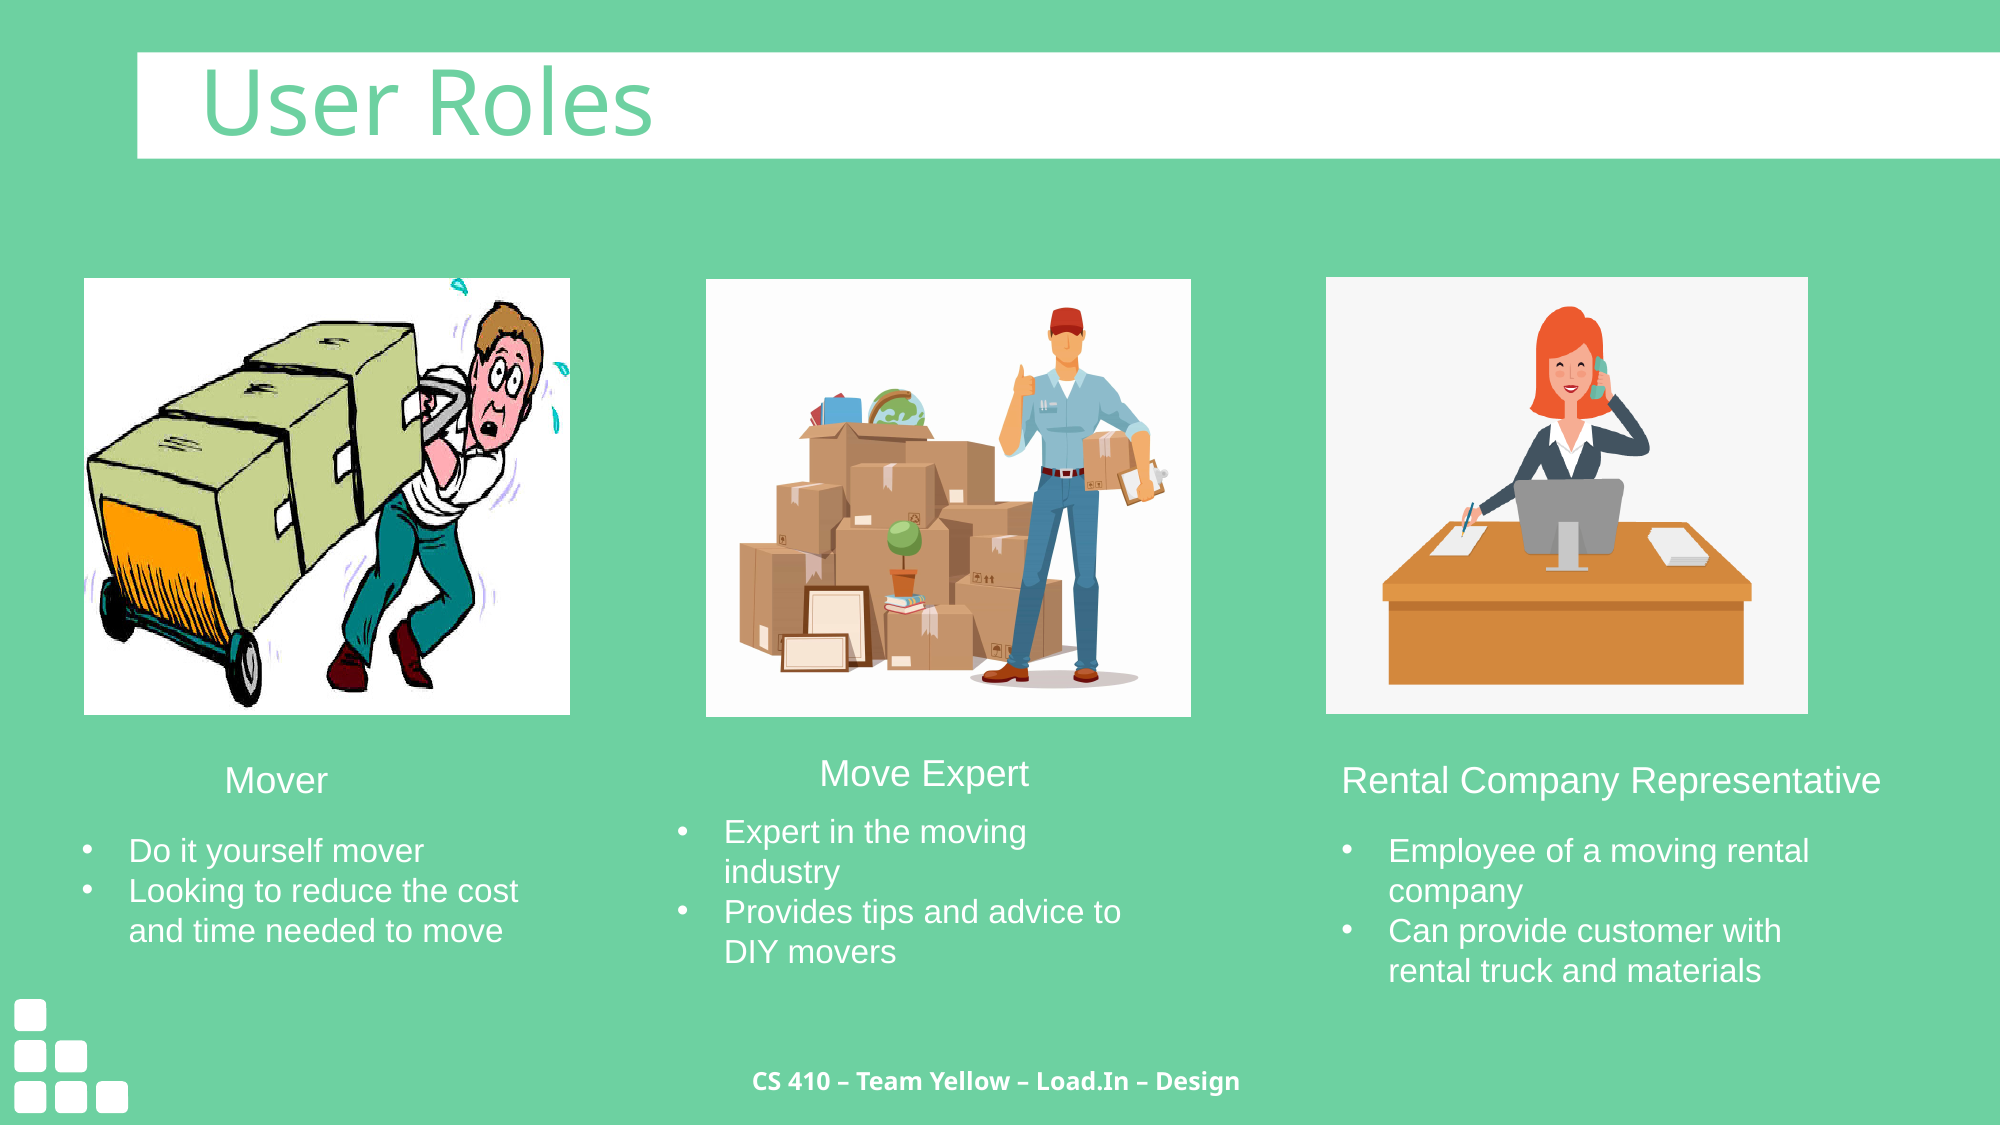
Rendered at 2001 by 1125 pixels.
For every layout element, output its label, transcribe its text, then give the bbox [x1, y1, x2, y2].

picture [84, 277, 570, 715]
text_box Do it yourself mover Looking to reduce the cost and time needed to move [66, 821, 599, 957]
text_box Rental Company Representative [1326, 748, 1916, 854]
text_box Mover [209, 748, 475, 821]
text_box CS 410 – Team Yellow – Load.In – Design [662, 1035, 1338, 1125]
text_box Move Expert [804, 741, 1060, 803]
text_box Expert in the moving industry Provides tips and advice to DIY movers [662, 803, 1140, 978]
text_box User Roles [137, 52, 2000, 159]
picture [1326, 276, 1808, 714]
picture [705, 279, 1191, 718]
text_box Employee of a moving rental company Can provide customer with rental truck and materials [1326, 821, 1883, 997]
